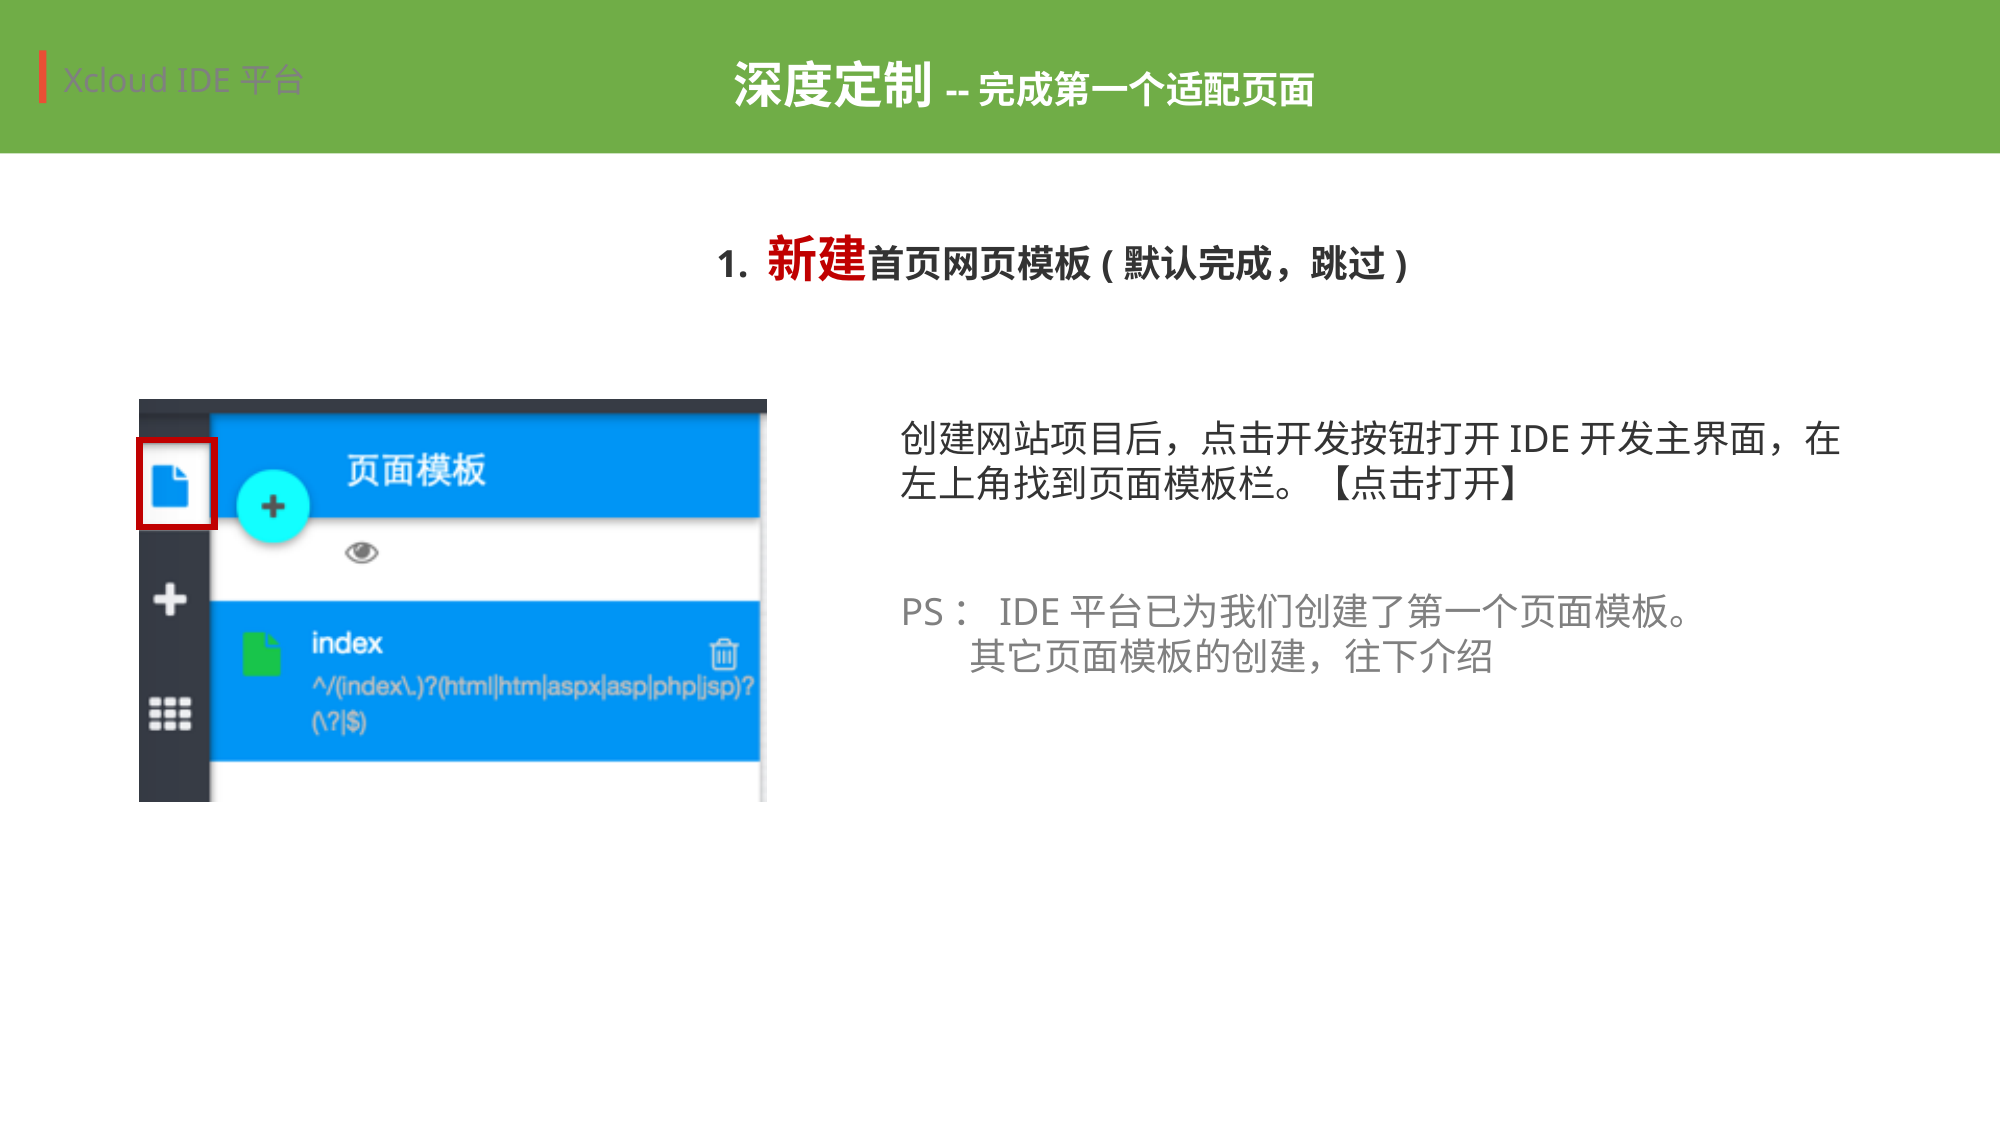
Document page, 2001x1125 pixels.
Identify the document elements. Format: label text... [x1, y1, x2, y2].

text_box 创建网站项目后，点击开发按钮打开IDE开发主界面，在左上角找到页面模板栏。【点击打开】 [885, 407, 1886, 513]
text_box [0, 0, 2000, 154]
text_box 1. 新建首页网页模板(默认完成，跳过) [701, 219, 1422, 295]
text_box [39, 50, 47, 104]
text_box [139, 399, 767, 803]
text_box PS：IDE平台已为我们创建了第一个页面模板。 其它页面模板的创建，往下介绍 [885, 580, 1886, 685]
text_box 深度定制--完成第一个适配页面 [718, 46, 1331, 121]
text_box Xcloud IDE平台 [63, 59, 314, 100]
